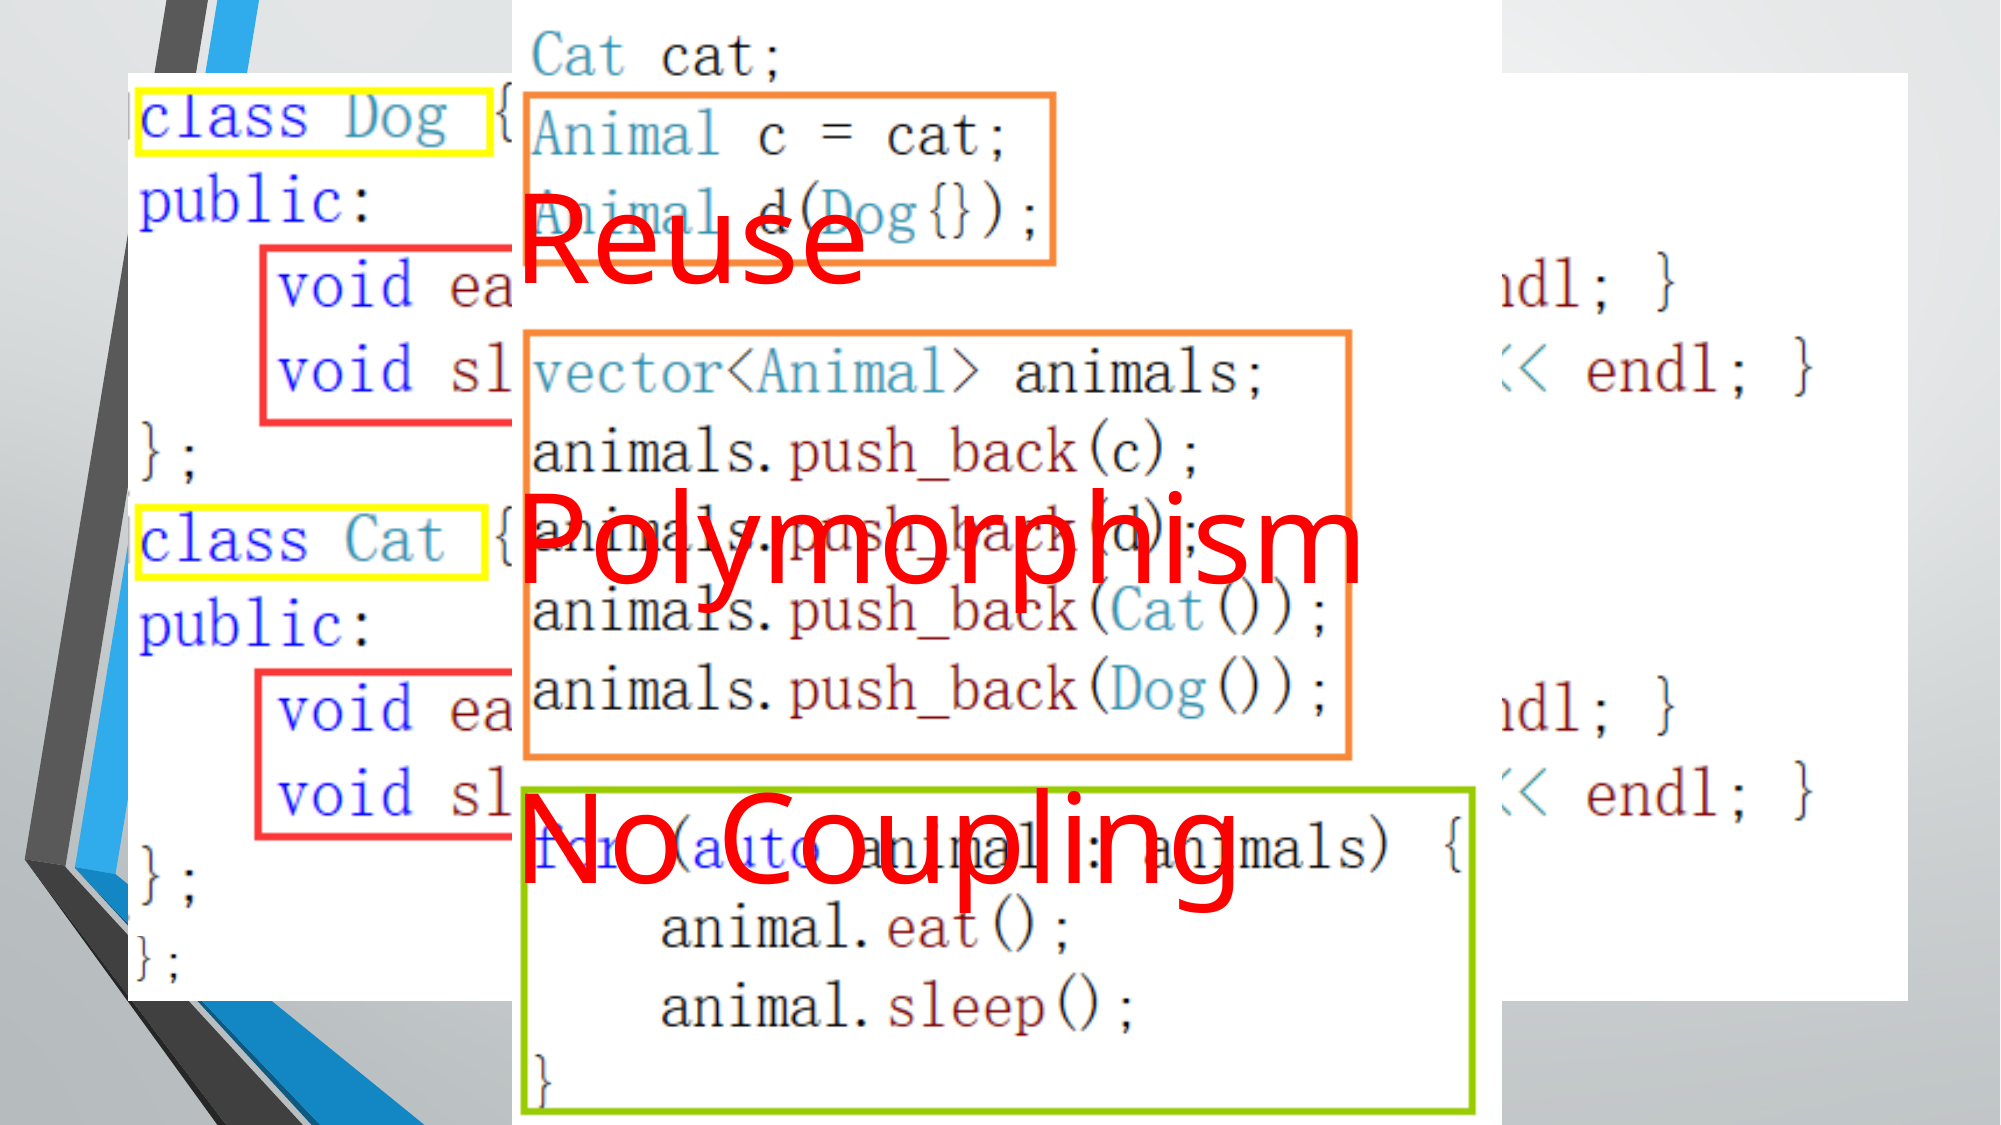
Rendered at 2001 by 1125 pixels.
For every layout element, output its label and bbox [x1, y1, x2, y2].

picture [128, 0, 1908, 1125]
